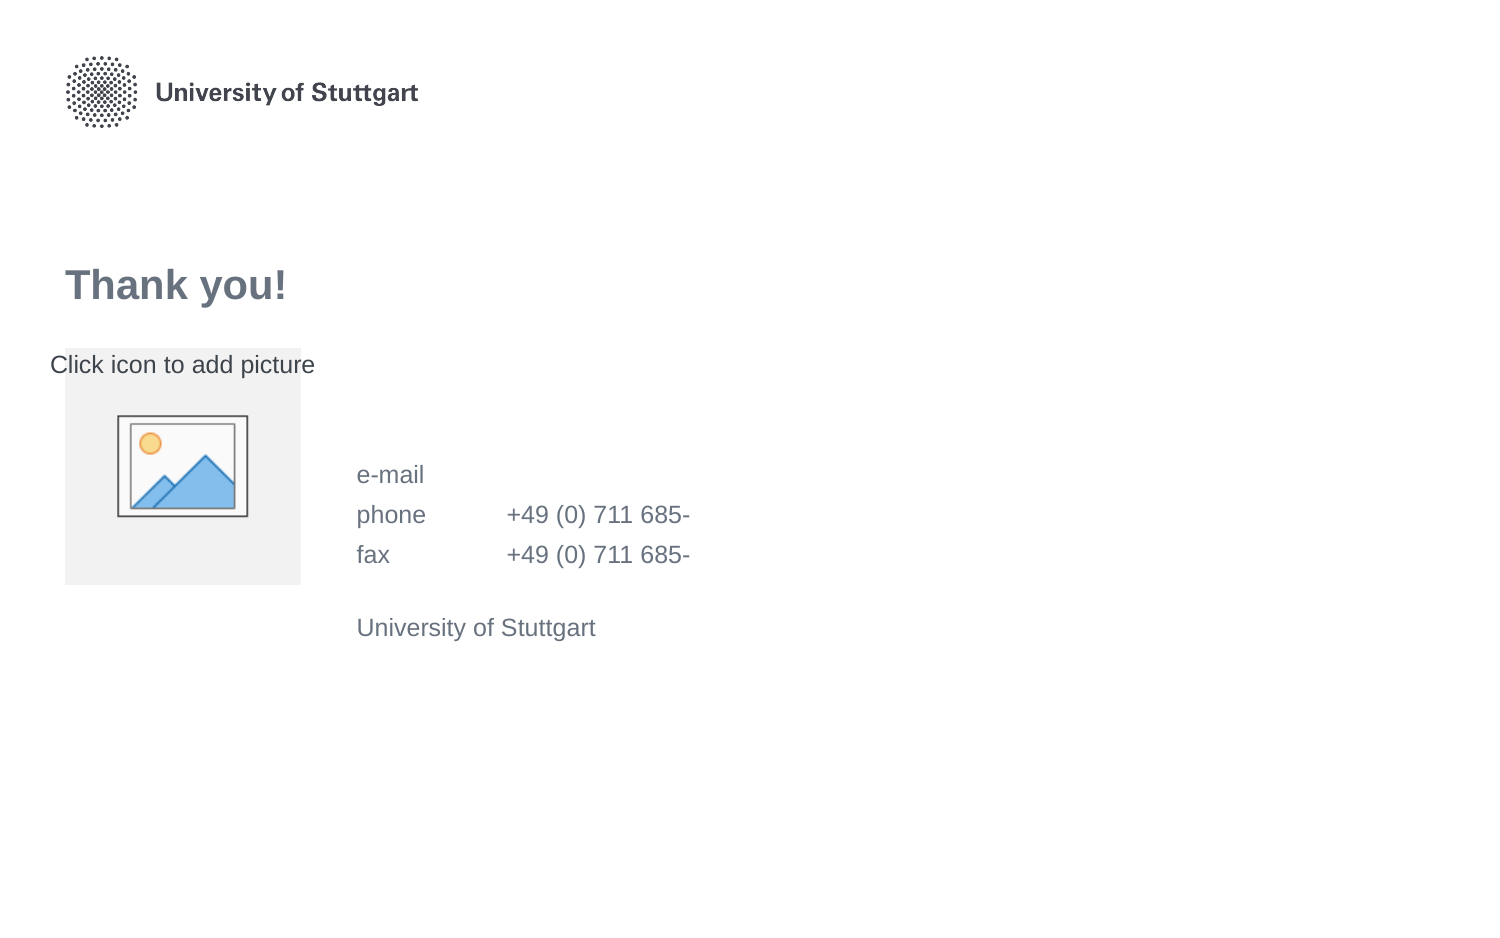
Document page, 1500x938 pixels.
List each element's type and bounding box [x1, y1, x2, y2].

picture [64, 348, 302, 585]
picture [66, 56, 418, 128]
